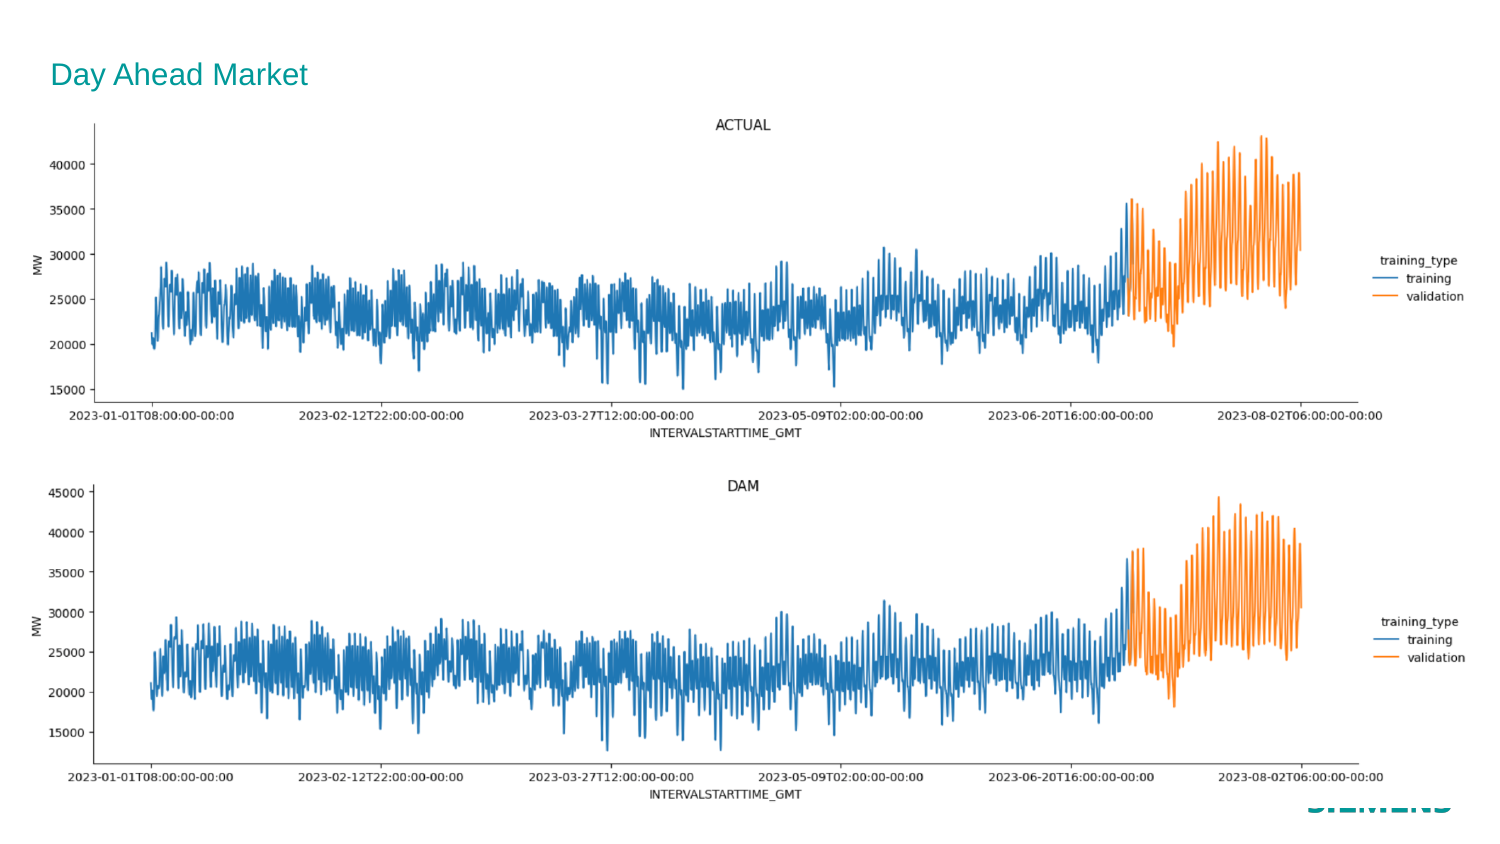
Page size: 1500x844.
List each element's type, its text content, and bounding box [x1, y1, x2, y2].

title Day Ahead Market [50, 58, 1265, 109]
picture [24, 110, 1476, 447]
picture [24, 471, 1476, 813]
